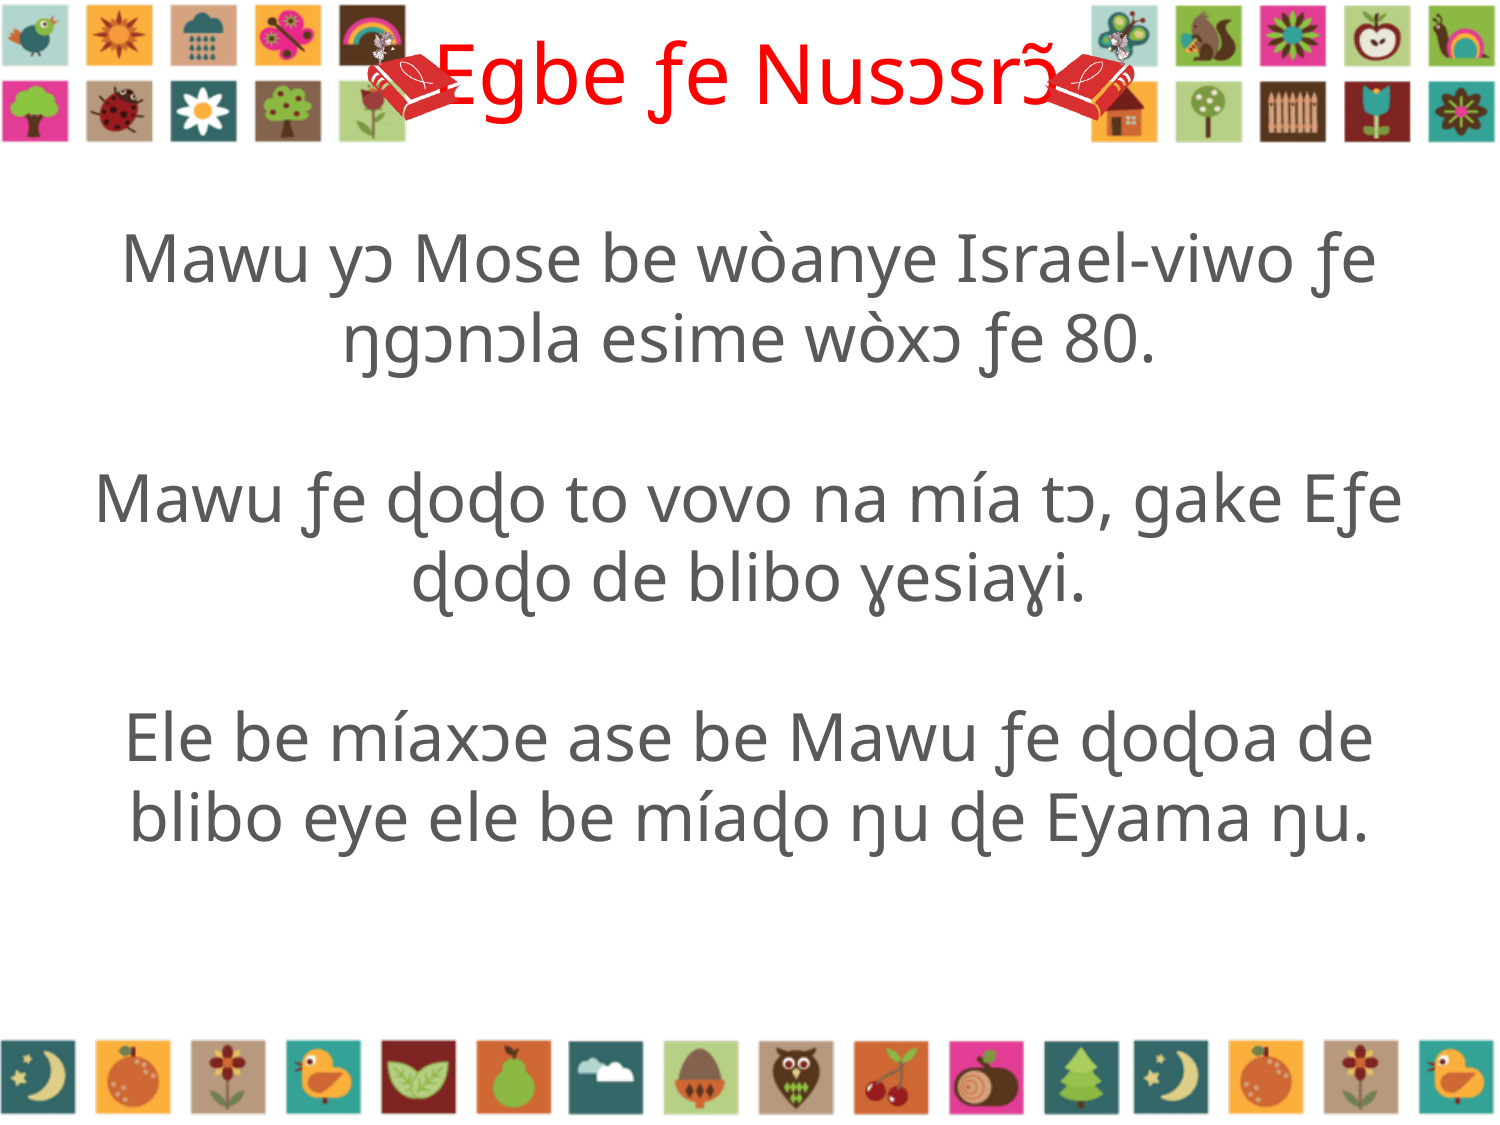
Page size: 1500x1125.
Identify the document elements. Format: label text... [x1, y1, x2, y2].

text_box Mawu yɔ Mose be wòanye Israel-viwo ƒe ŋgɔnɔla esime wòxɔ ƒe 80. Mawu ƒe ɖoɖo to vovo na mía tɔ, gake Eƒe ɖoɖo de blibo ɣesiaɣi. Ele be míaxɔe ase be Mawu ƒe ɖoɖoa de blibo eye ele be míaɖo ŋu ɖe Eyama ŋu. [76, 208, 1424, 863]
text_box Egbe ƒe Nusɔsrɔ̃ [425, 13, 1077, 129]
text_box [0, 1028, 1500, 1118]
picture [1013, 3, 1500, 150]
picture [0, 3, 492, 150]
